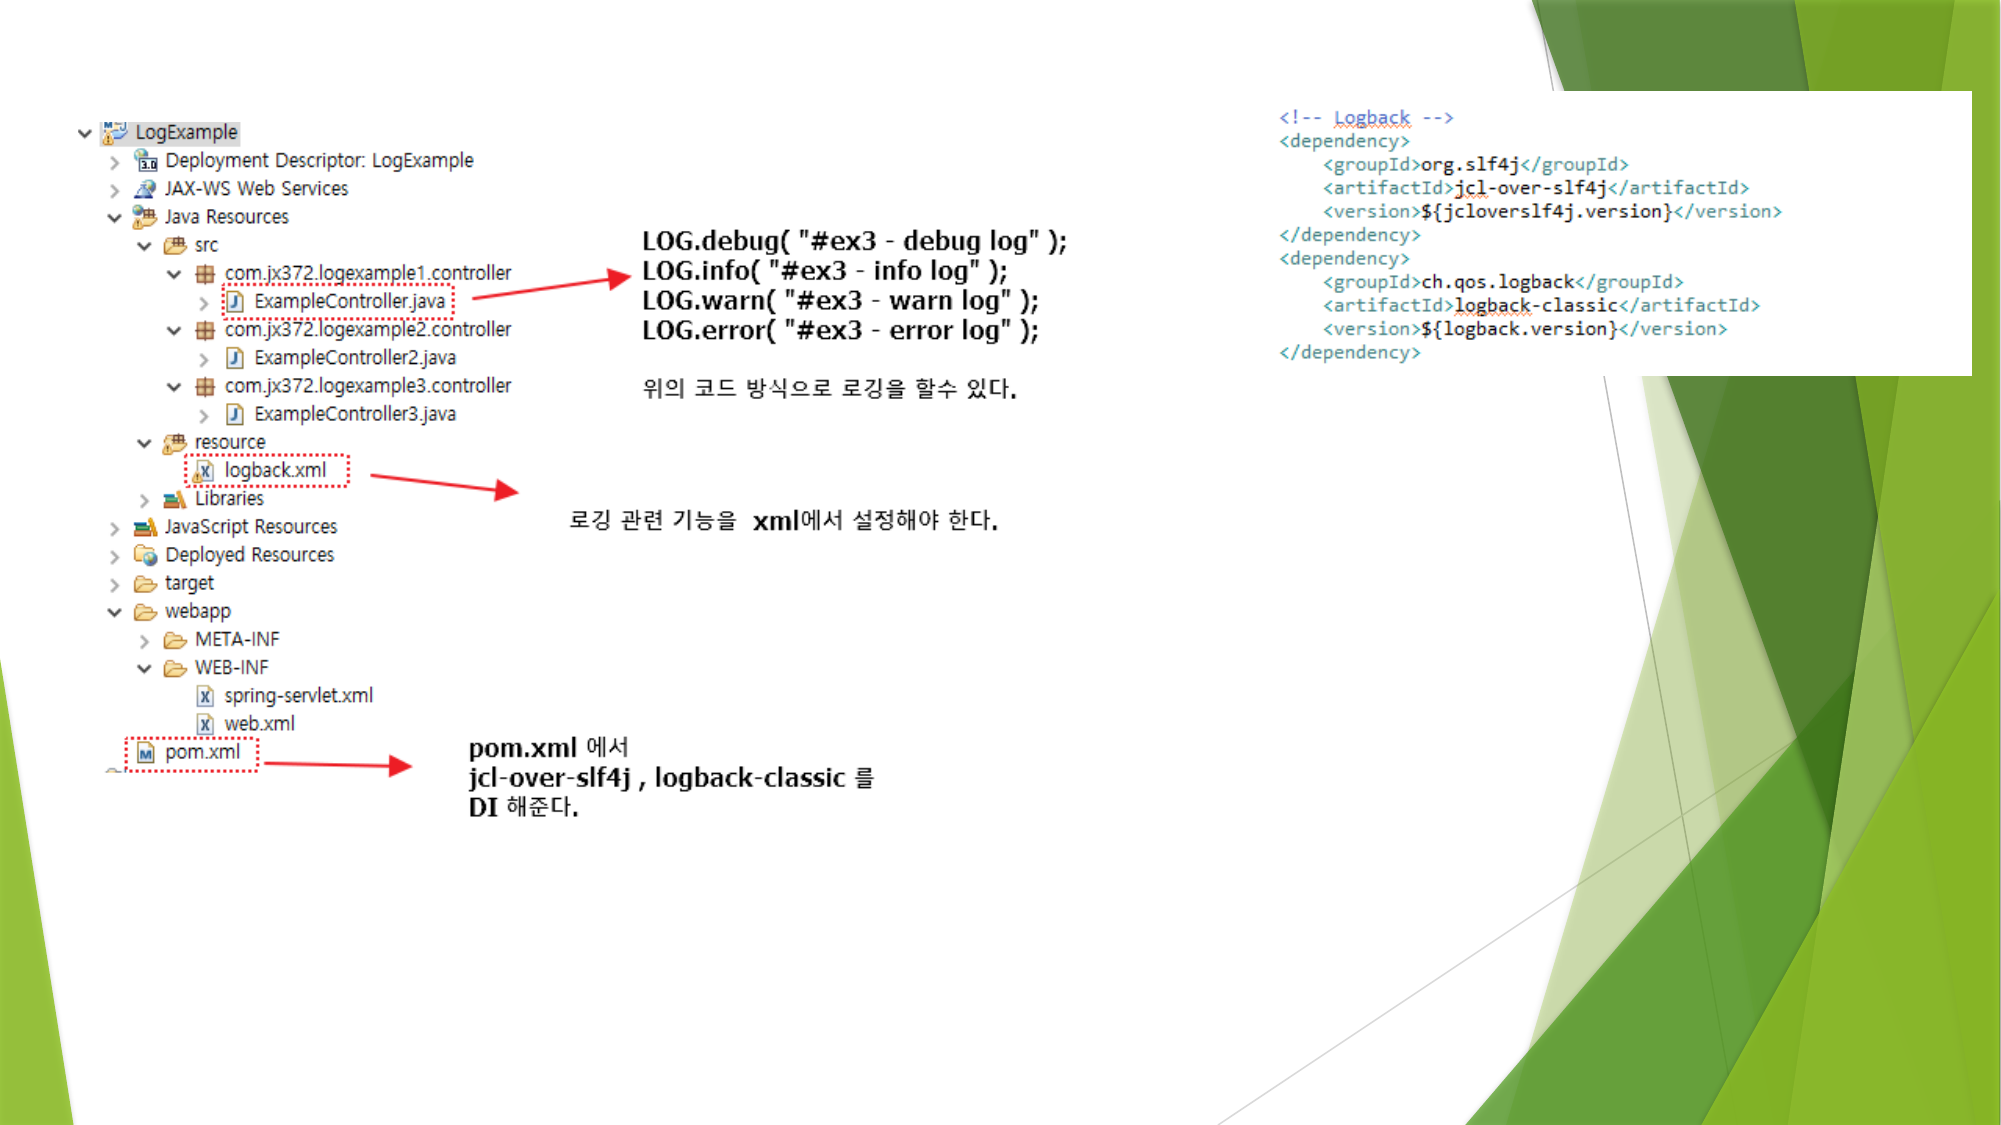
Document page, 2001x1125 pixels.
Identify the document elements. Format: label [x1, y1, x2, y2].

picture [1200, 90, 1972, 377]
picture [78, 122, 1106, 1003]
